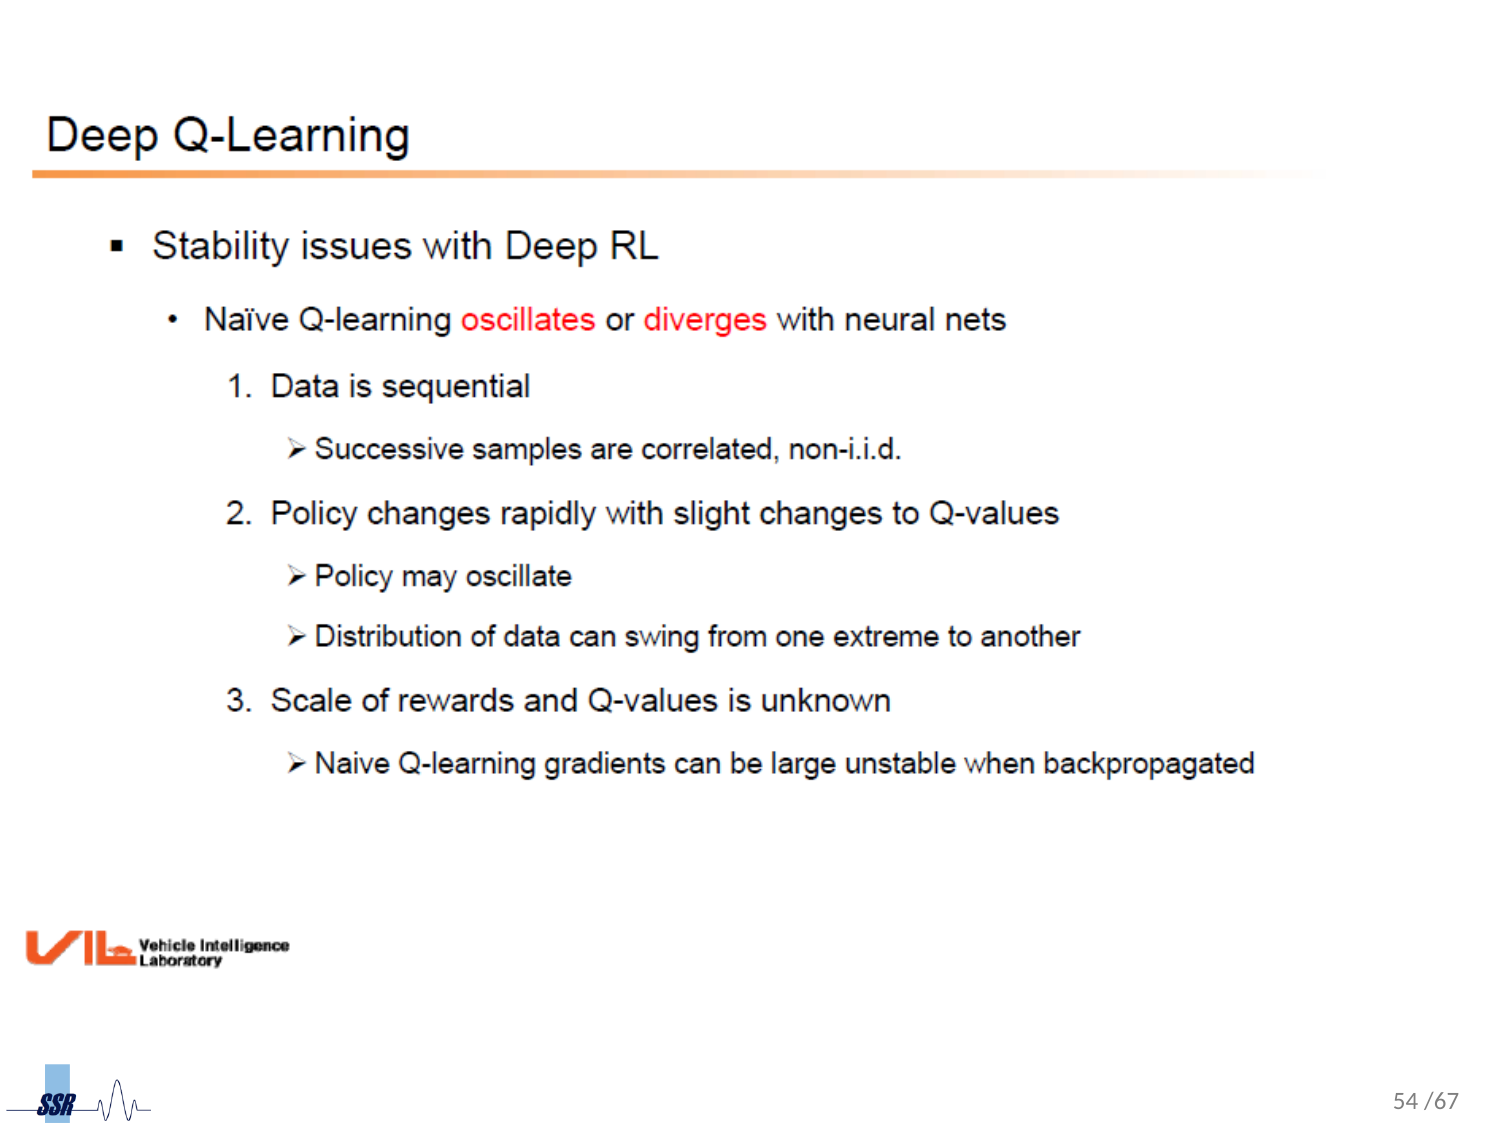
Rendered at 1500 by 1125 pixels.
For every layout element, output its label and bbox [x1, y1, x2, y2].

picture [1, 1062, 151, 1125]
picture [23, 71, 1461, 1004]
